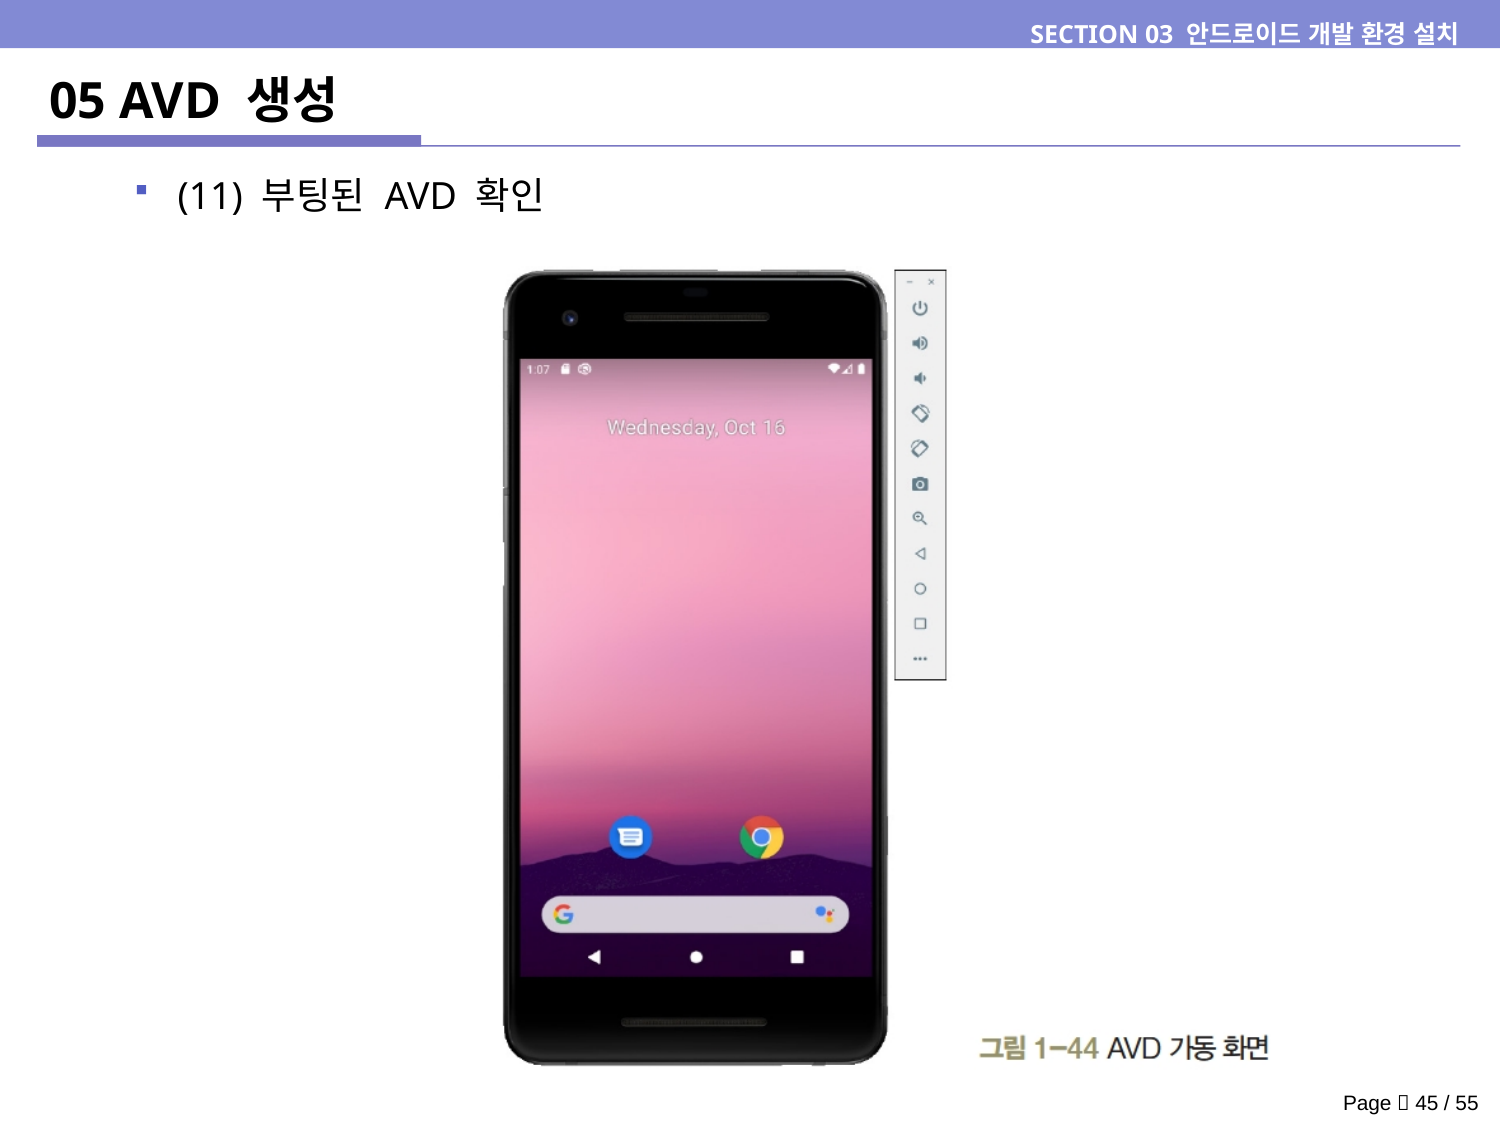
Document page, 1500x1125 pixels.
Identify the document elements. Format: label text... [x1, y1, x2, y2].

picture [498, 266, 1272, 1070]
text_box SECTION 03 안드로이드 개발 환경 설치 [1015, 11, 1500, 57]
list (11) 부팅된 AVD 확인 [104, 171, 1382, 880]
title 05 AVD 생성 [48, 67, 1448, 132]
